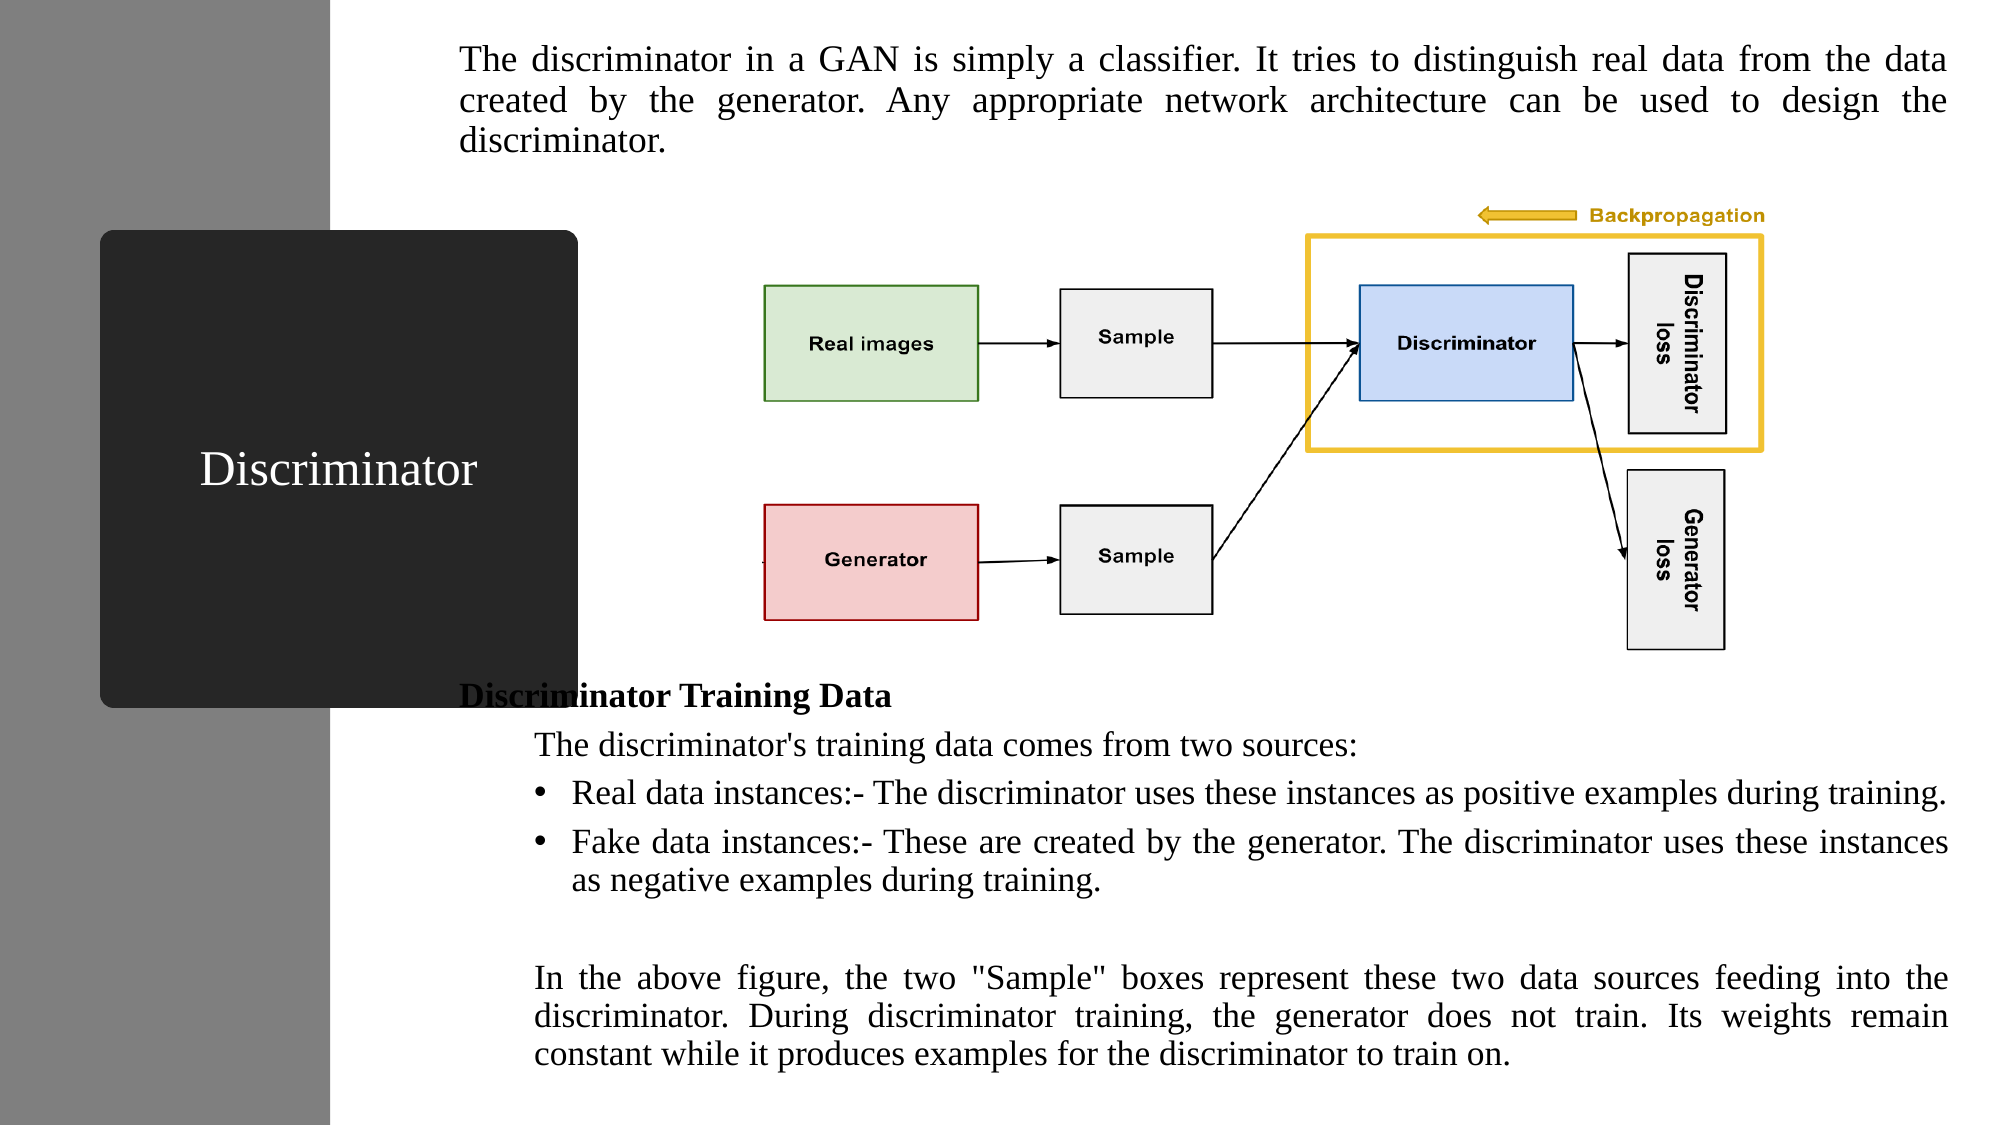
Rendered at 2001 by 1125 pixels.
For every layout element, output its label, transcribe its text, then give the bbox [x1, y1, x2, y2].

list The discriminator in a GAN is simply a classifier. It tries to distinguish real data from the data created by the generator. Any appropriate network architecture can be used to design the discriminator. [444, 32, 1965, 203]
text_box Discriminator Training Data The discriminator's training data comes from two sources: Real data instances:- The discriminator uses these instances as positive examples during training. Fake data instances:- These are created by the generator. The discriminator uses these instances as negative examples during training. In the above figure, the two "Sample" boxes represent these two data sources feeding into the discriminator. During discriminator training, the generator does not train. Its weights remain constant while it produces examples for the discriminator to train on. [444, 669, 1965, 1093]
text_box [0, 0, 331, 1125]
title Discriminator [113, 243, 564, 694]
picture [762, 202, 1767, 653]
